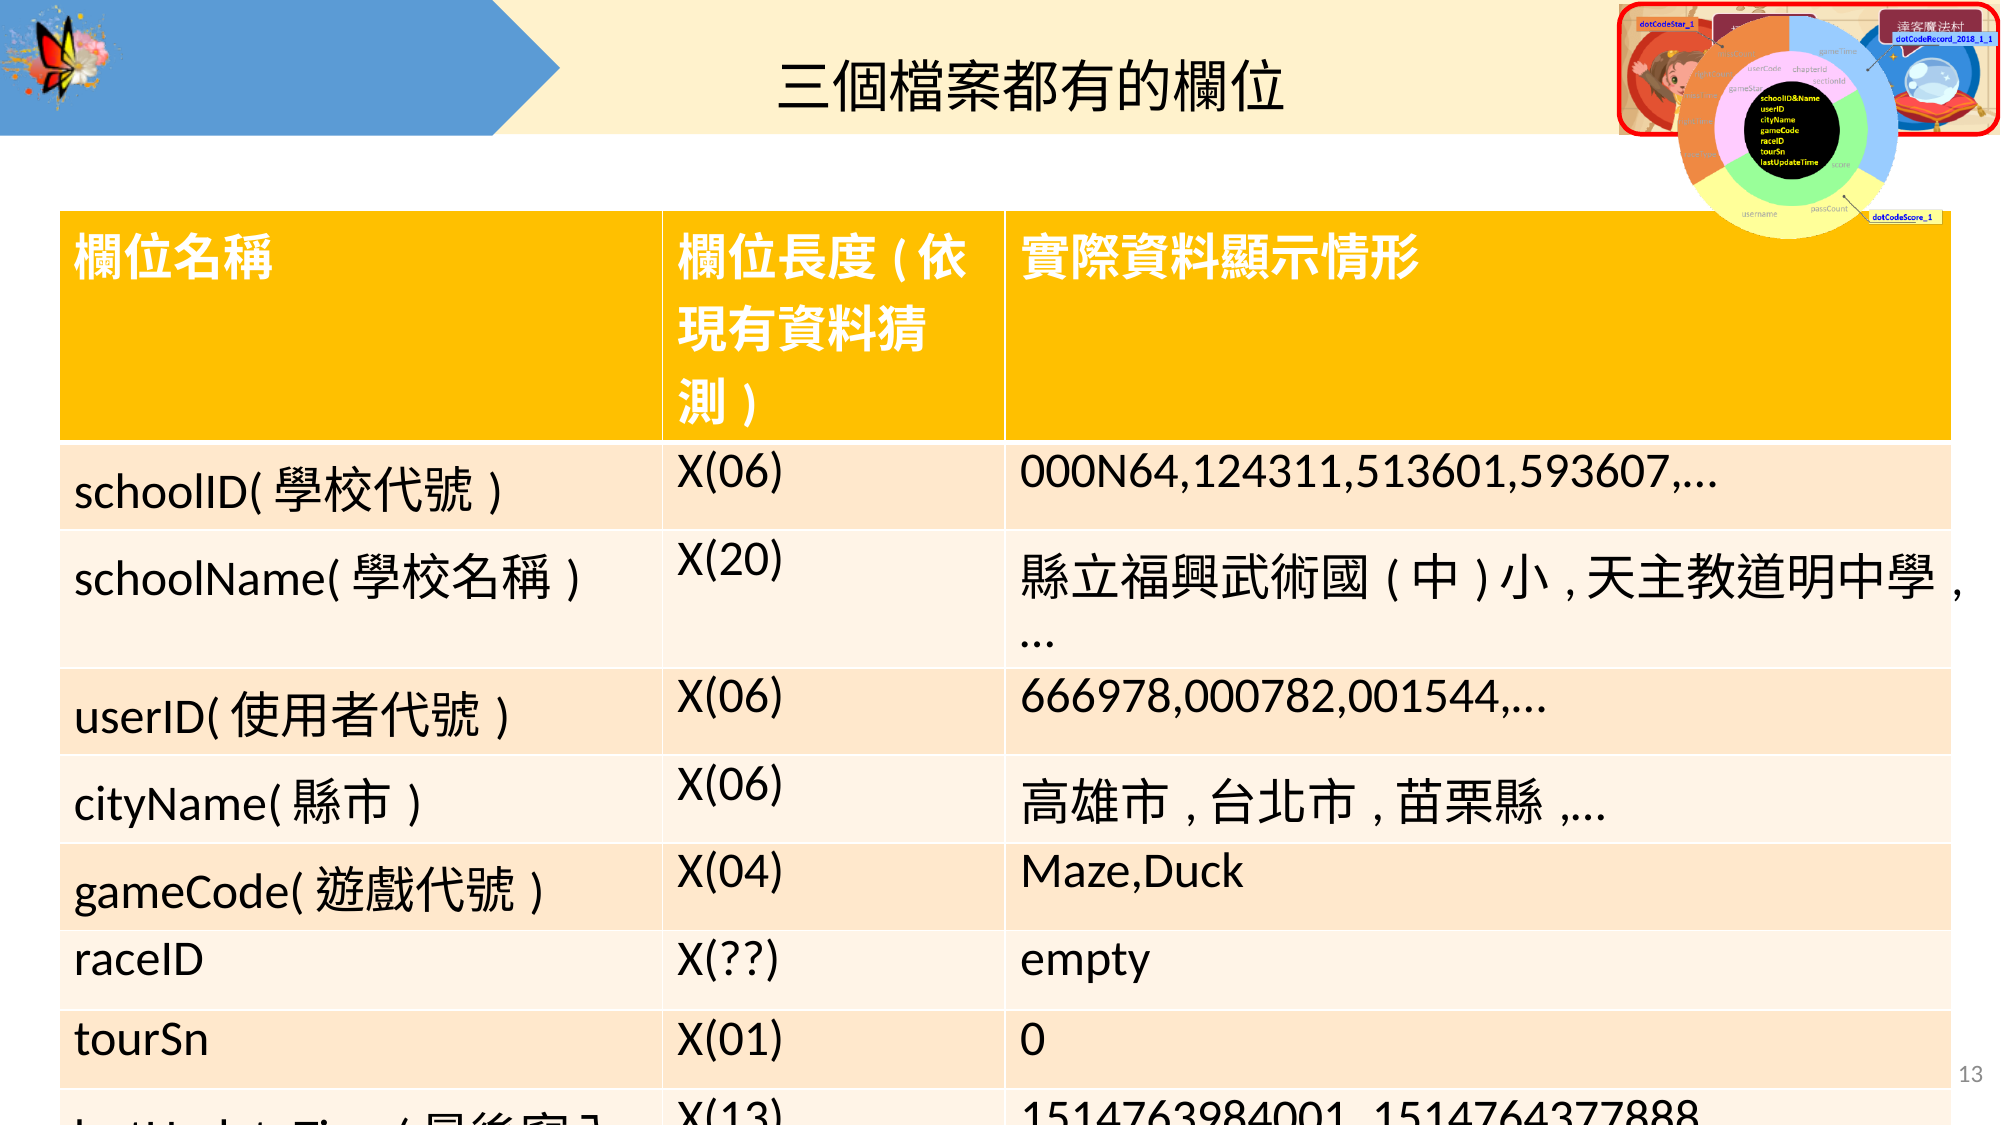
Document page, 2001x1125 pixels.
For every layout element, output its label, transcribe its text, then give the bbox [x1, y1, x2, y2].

table_header 欄位名稱 [60, 211, 662, 440]
table_cell 縣立福興武術國(中)小,天主教道明中學,… [1006, 531, 1951, 667]
text_box 三個檔案都有的欄位 [760, 40, 1635, 130]
table_cell X(04) [663, 844, 1004, 930]
table_cell empty [1006, 931, 1951, 1009]
table_cell 高雄市,台北市,苗栗縣,… [1006, 756, 1951, 842]
table_cell X(01) [663, 1011, 1004, 1088]
table_cell 0 [1006, 1011, 1951, 1088]
slide_number 12 [1953, 1042, 1999, 1103]
table_cell raceID [60, 931, 662, 1009]
table_cell X(06) [663, 669, 1004, 754]
table_cell gameCode(遊戲代號) [60, 844, 662, 930]
table_cell X(13) [663, 1090, 1004, 1125]
table_cell X(06) [663, 756, 1004, 842]
table_cell schoolName(學校名稱) [60, 531, 662, 667]
picture [1622, 4, 2000, 240]
table_header 欄位長度(依現有資料猜測) [663, 211, 1004, 440]
picture [0, 4, 125, 111]
table_cell schoolID(學校代號) [60, 445, 662, 529]
table_cell userID(使用者代號) [60, 669, 662, 754]
table_cell X(20) [663, 531, 1004, 667]
table_cell Maze,Duck [1006, 844, 1951, 930]
table_cell tourSn [60, 1011, 662, 1088]
table_cell X(06) [663, 445, 1004, 529]
table_cell 1514763984001, 1514764377888,… [1006, 1090, 1951, 1125]
picture [1619, 130, 1630, 135]
table_cell cityName(縣市) [60, 756, 662, 842]
picture [1619, 4, 1628, 13]
table_cell 000N64,124311,513601,593607,… [1006, 445, 1951, 529]
table_cell X(??) [663, 931, 1004, 1009]
table_cell 666978,000782,001544,… [1006, 669, 1951, 754]
table_header 實際資料顯示情形 [1006, 211, 1951, 440]
table_cell lastUpdateTime(最後寫入時間) [60, 1090, 662, 1125]
